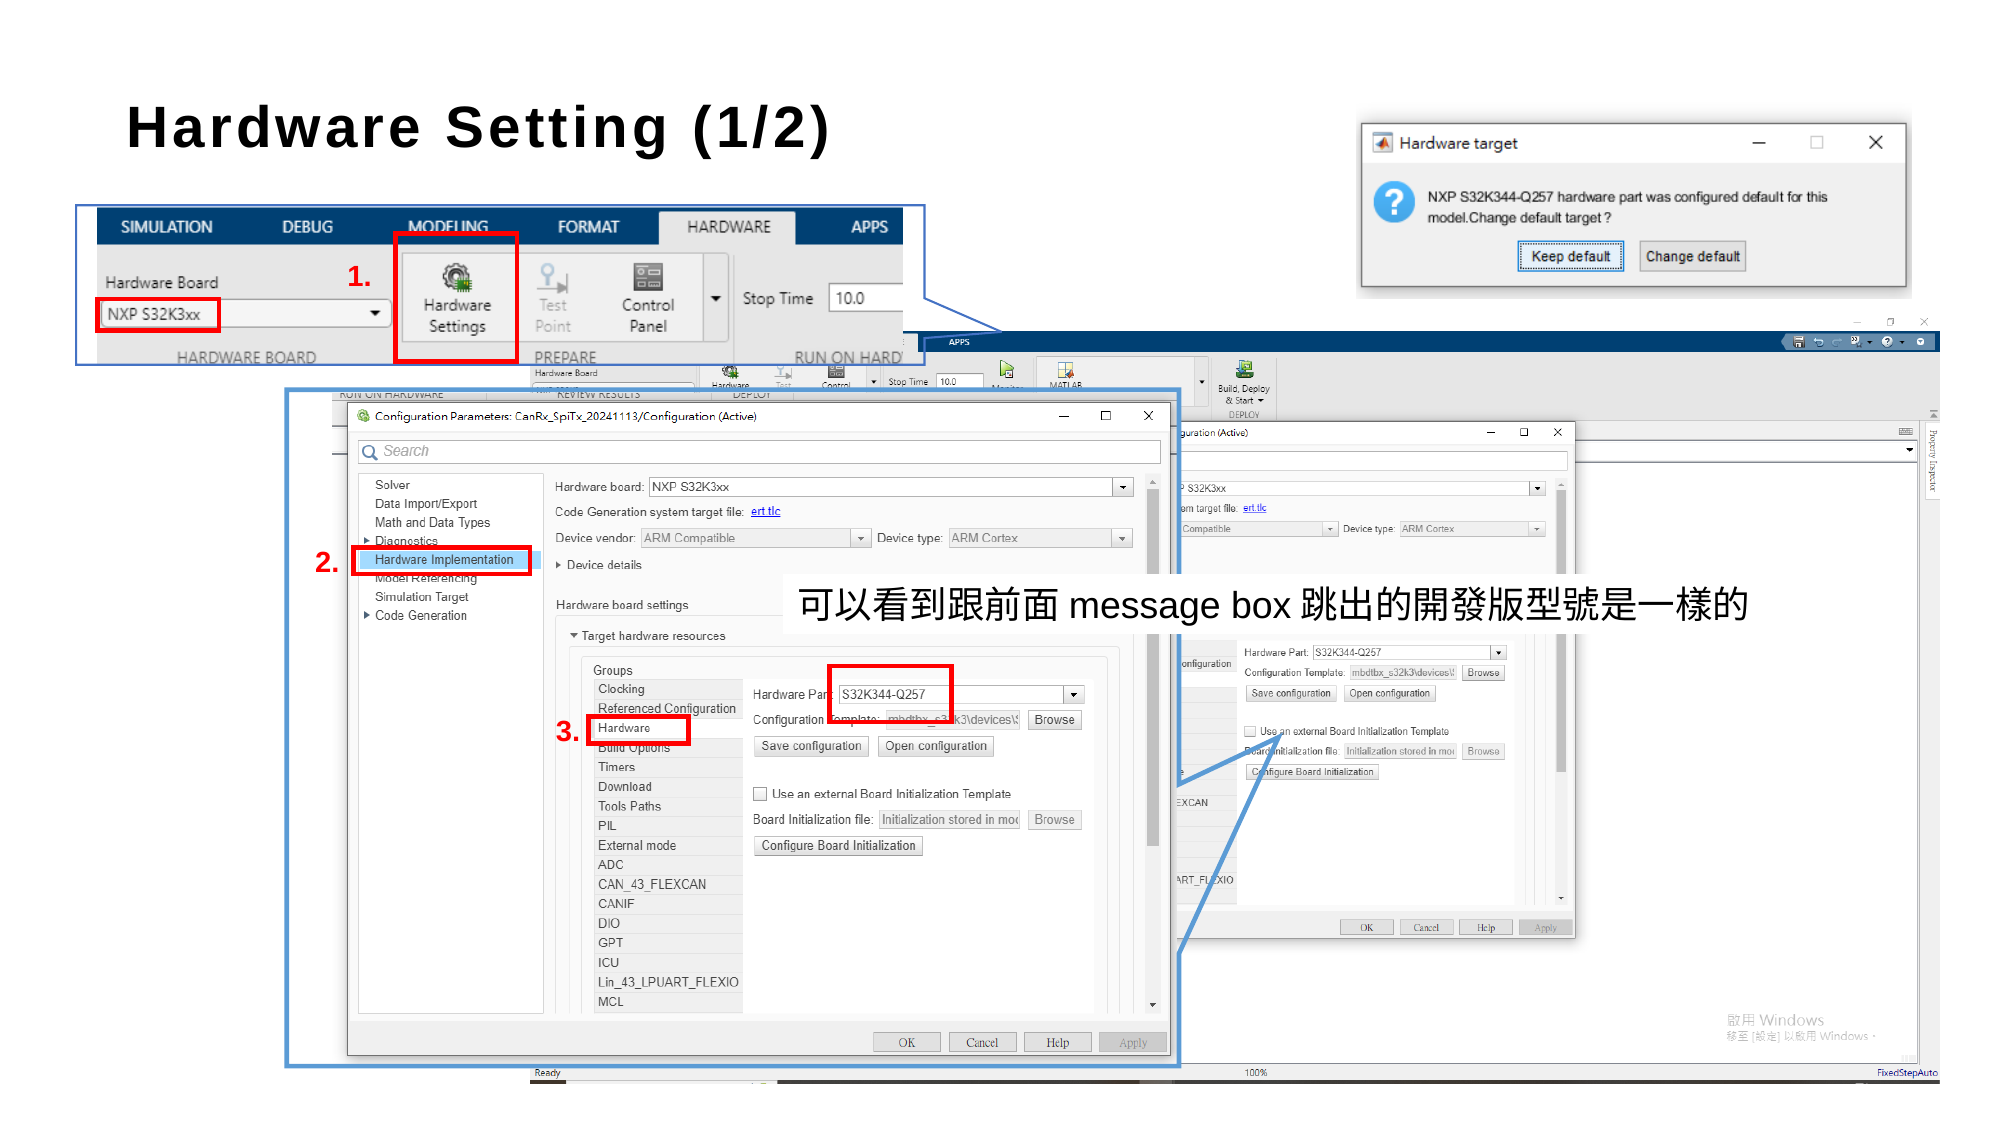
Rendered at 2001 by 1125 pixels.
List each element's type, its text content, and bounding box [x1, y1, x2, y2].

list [530, 314, 1940, 1084]
text_box [285, 388, 530, 1068]
picture [97, 205, 903, 365]
picture [332, 393, 1177, 1067]
picture [1356, 101, 1912, 300]
text_box 2. [300, 535, 332, 586]
title Hardware Setting (1/2) [109, 70, 1891, 178]
text_box [75, 204, 964, 366]
